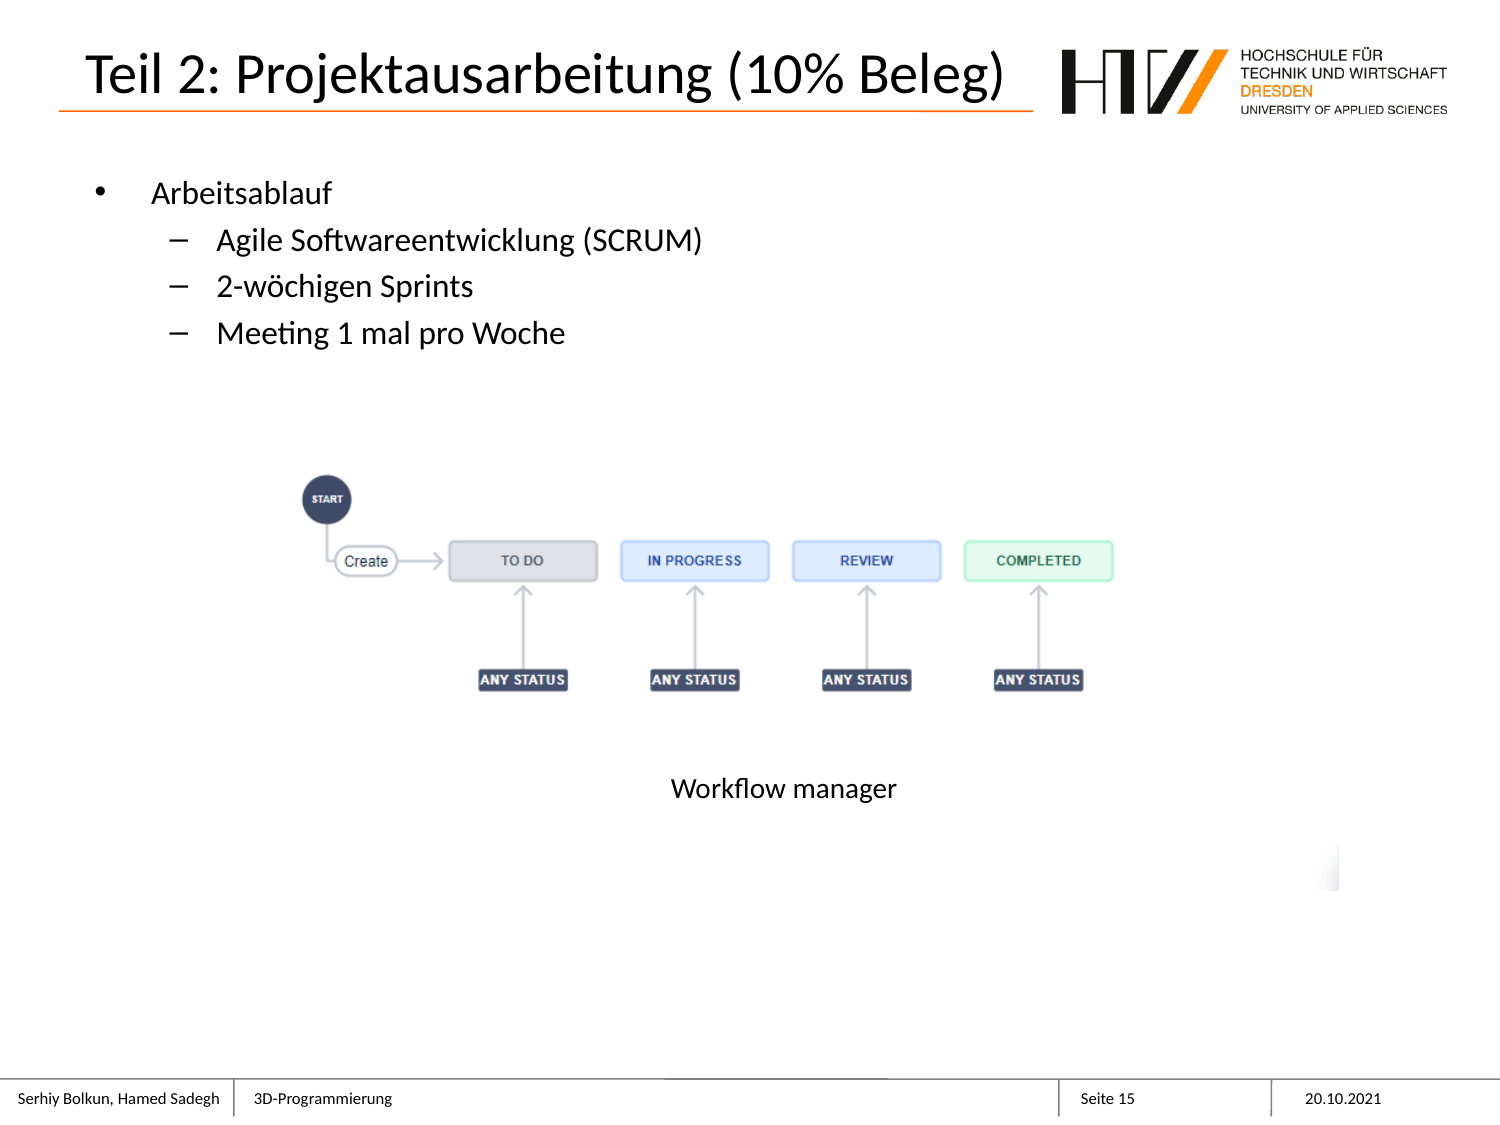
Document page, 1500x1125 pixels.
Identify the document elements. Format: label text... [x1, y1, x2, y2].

picture [1062, 47, 1447, 114]
text_box Seite 15 [1080, 1087, 1247, 1116]
text_box 3D-Programmierung [254, 1087, 530, 1116]
list Arbeitsablauf Agile Softwareentwicklung (SCRUM) 2-wöchigen Sprints Meeting 1 mal pro Woche [79, 164, 1430, 1043]
picture [152, 271, 1340, 891]
text_box Serhiy Bolkun, Hamed Sadegh [17, 1087, 247, 1116]
title Teil 2: Projektausarbeitung (10% Beleg) [0, 0, 1222, 164]
text_box 20.10.2021 [1305, 1087, 1477, 1116]
